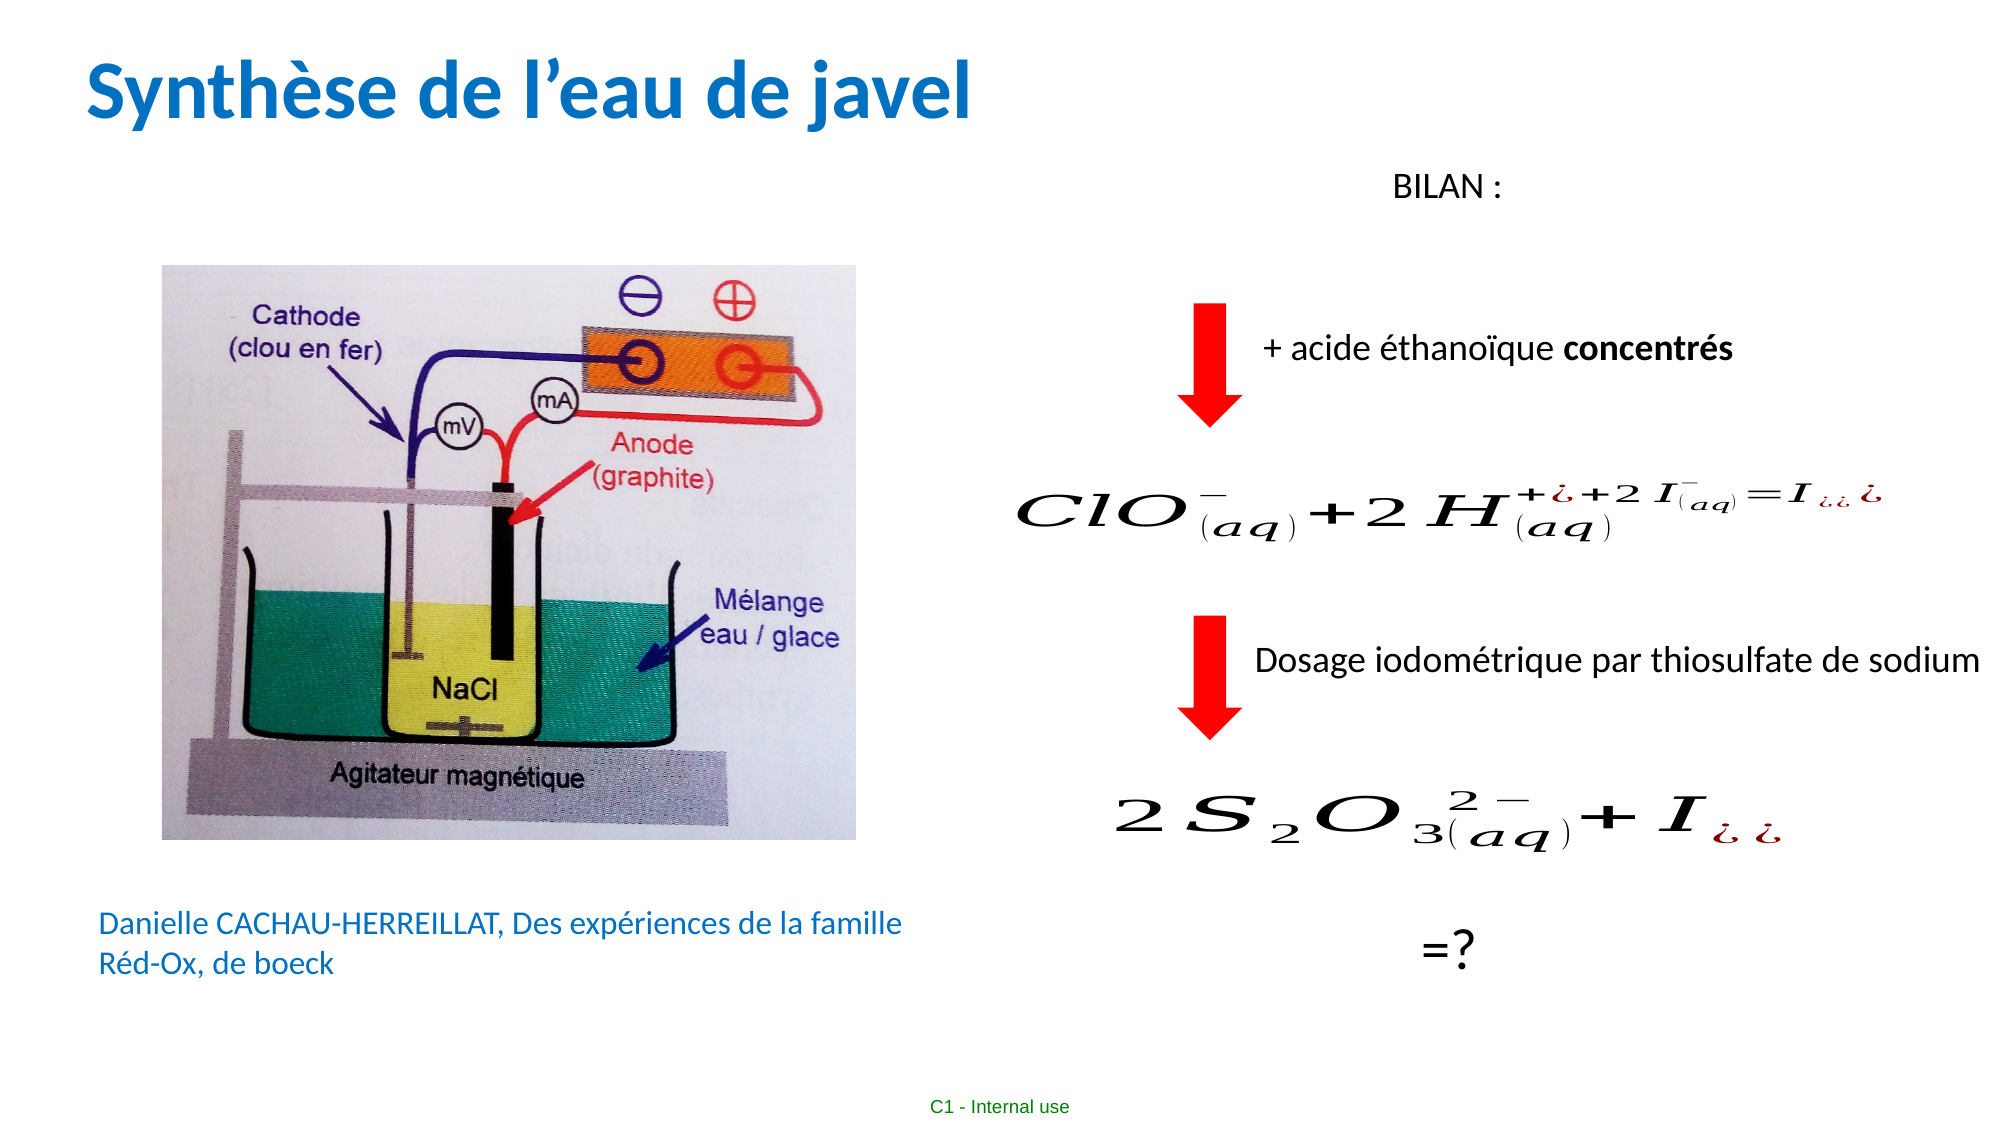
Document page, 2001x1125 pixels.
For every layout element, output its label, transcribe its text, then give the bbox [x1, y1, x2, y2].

text_box [1177, 615, 1243, 741]
text_box [1177, 303, 1243, 428]
text_box Synthèse de l’eau de javel [71, 28, 1082, 143]
text_box Dosage iodométrique par thiosulfate de sodium [1240, 627, 2000, 688]
picture [161, 265, 856, 840]
text_box Danielle CACHAU-HERREILLAT, Des expériences de la famille Réd-Ox, de boeck [83, 893, 934, 989]
